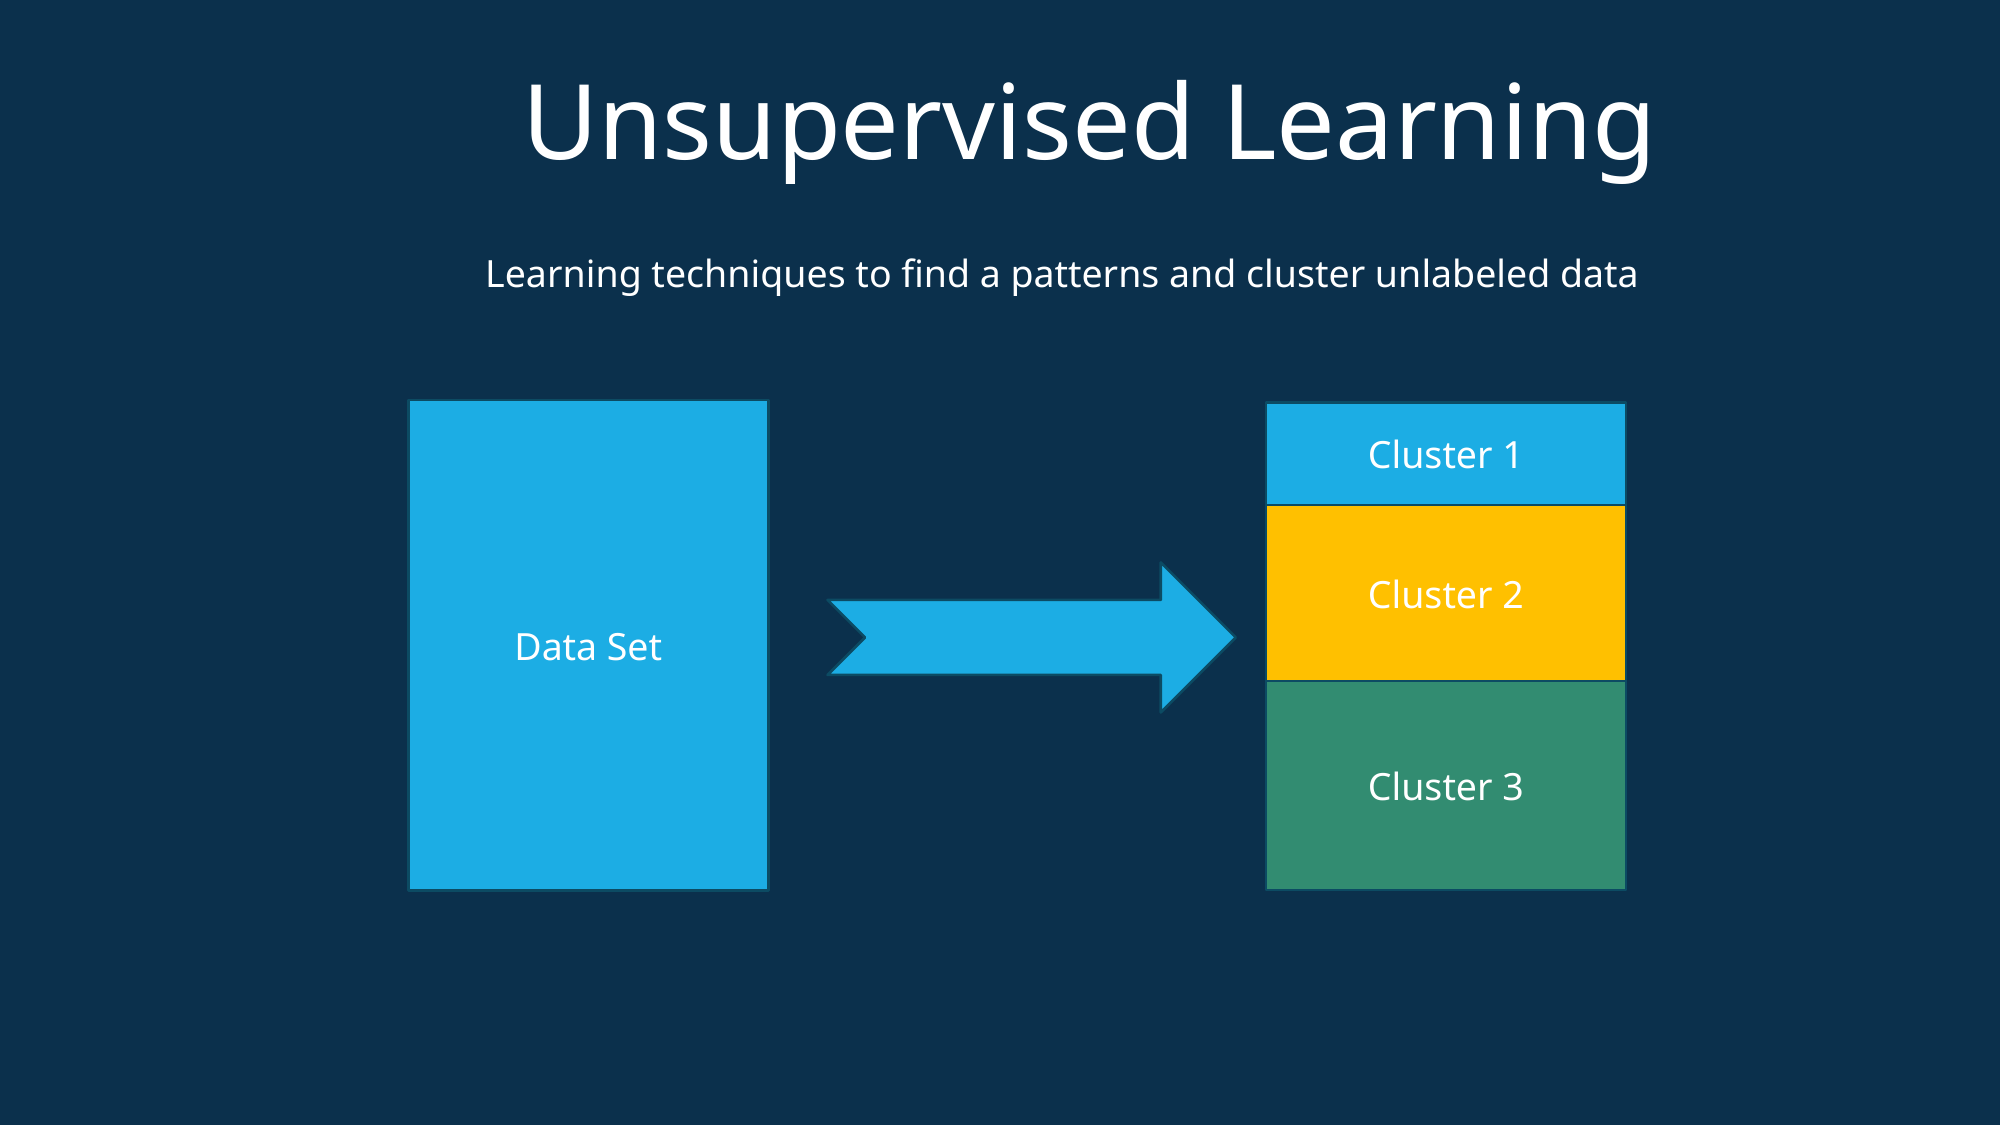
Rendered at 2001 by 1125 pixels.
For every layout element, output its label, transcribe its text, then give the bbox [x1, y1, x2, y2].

text_box Learning techniques to find a patterns and cluster unlabeled data [453, 242, 1672, 303]
text_box Cluster 2 [1265, 504, 1627, 680]
text_box [826, 561, 1237, 714]
text_box Cluster 3 [1265, 680, 1627, 891]
text_box Data Set [407, 399, 770, 892]
text_box Cluster 1 [1265, 401, 1627, 504]
text_box Unsupervised Learning [507, 47, 1673, 188]
